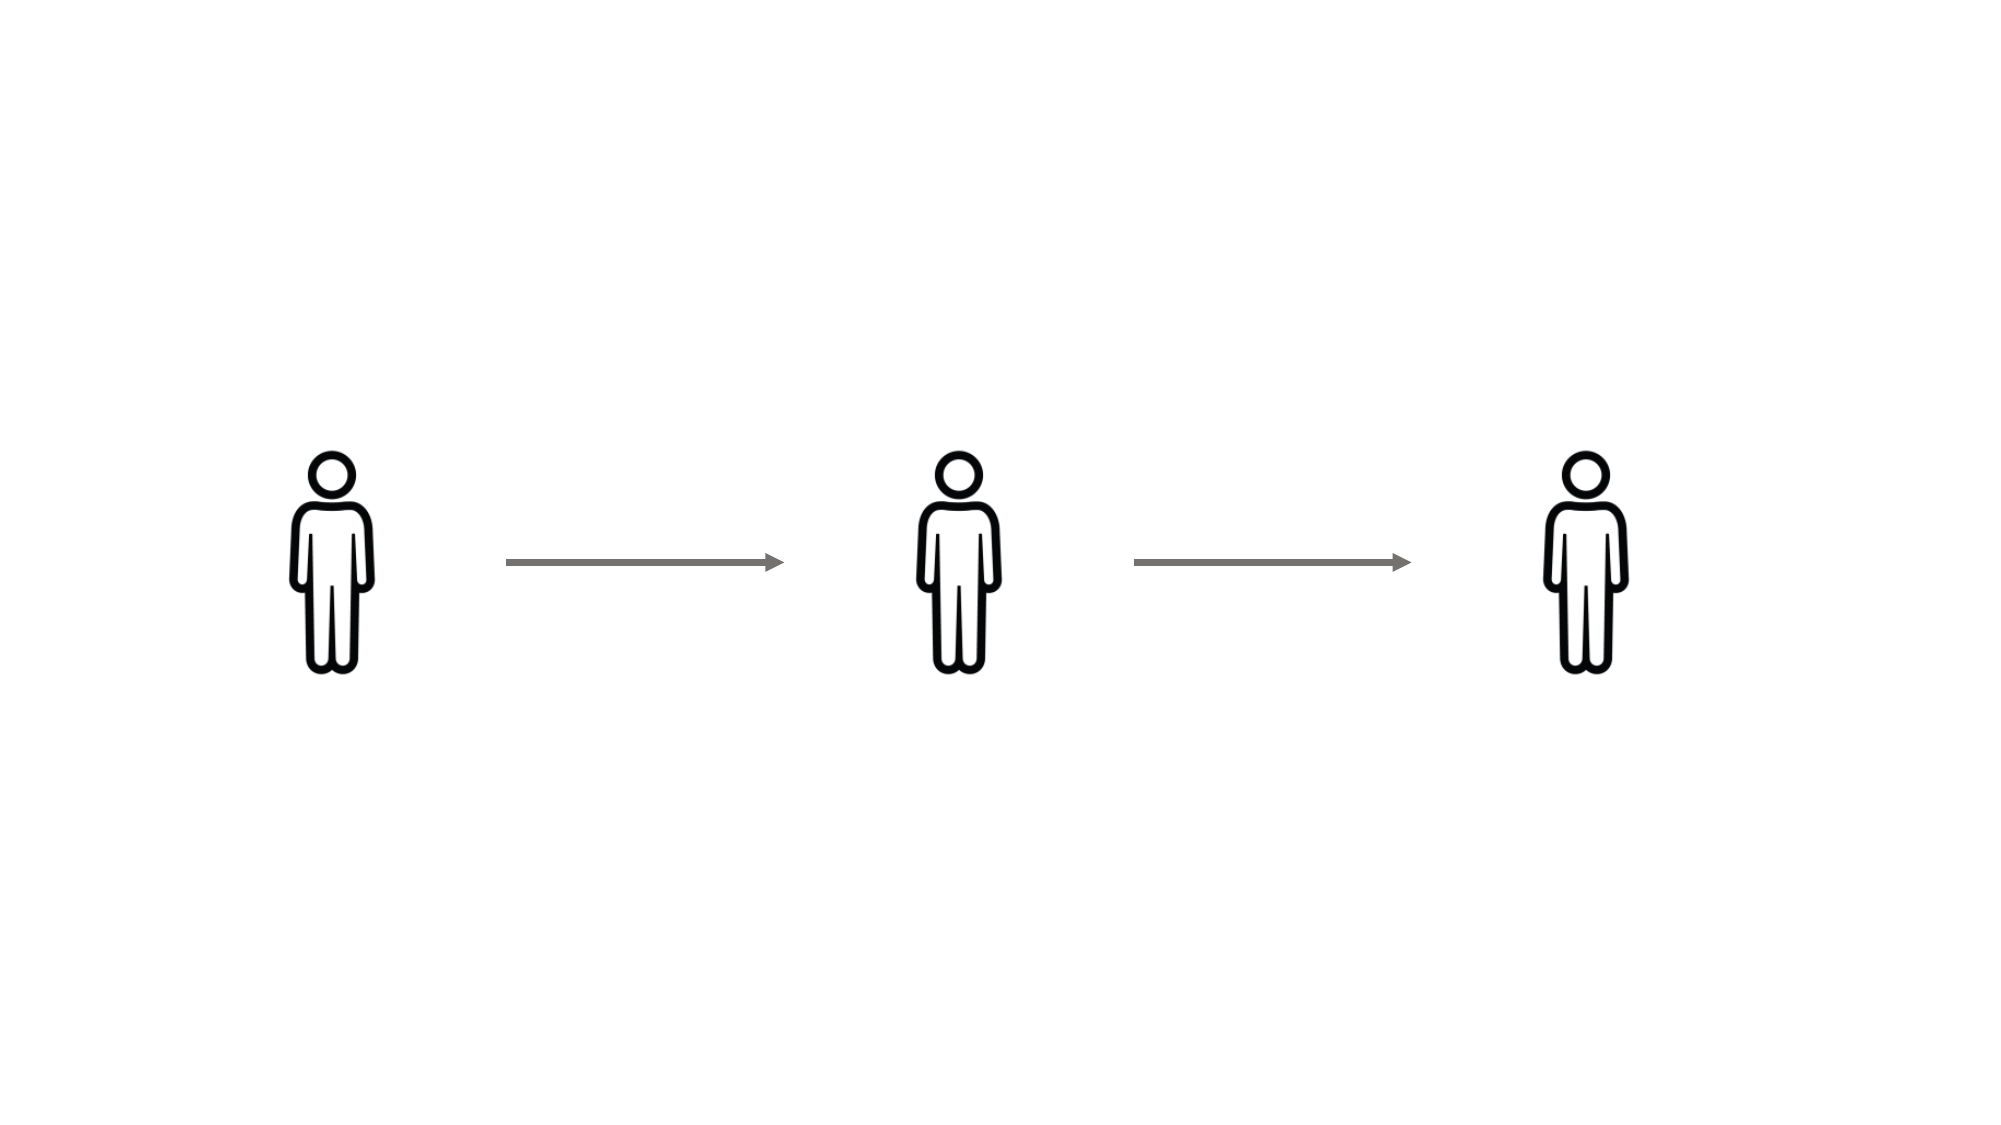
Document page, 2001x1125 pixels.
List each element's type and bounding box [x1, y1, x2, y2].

picture [156, 387, 507, 738]
picture [1411, 387, 1761, 738]
picture [784, 387, 1134, 738]
